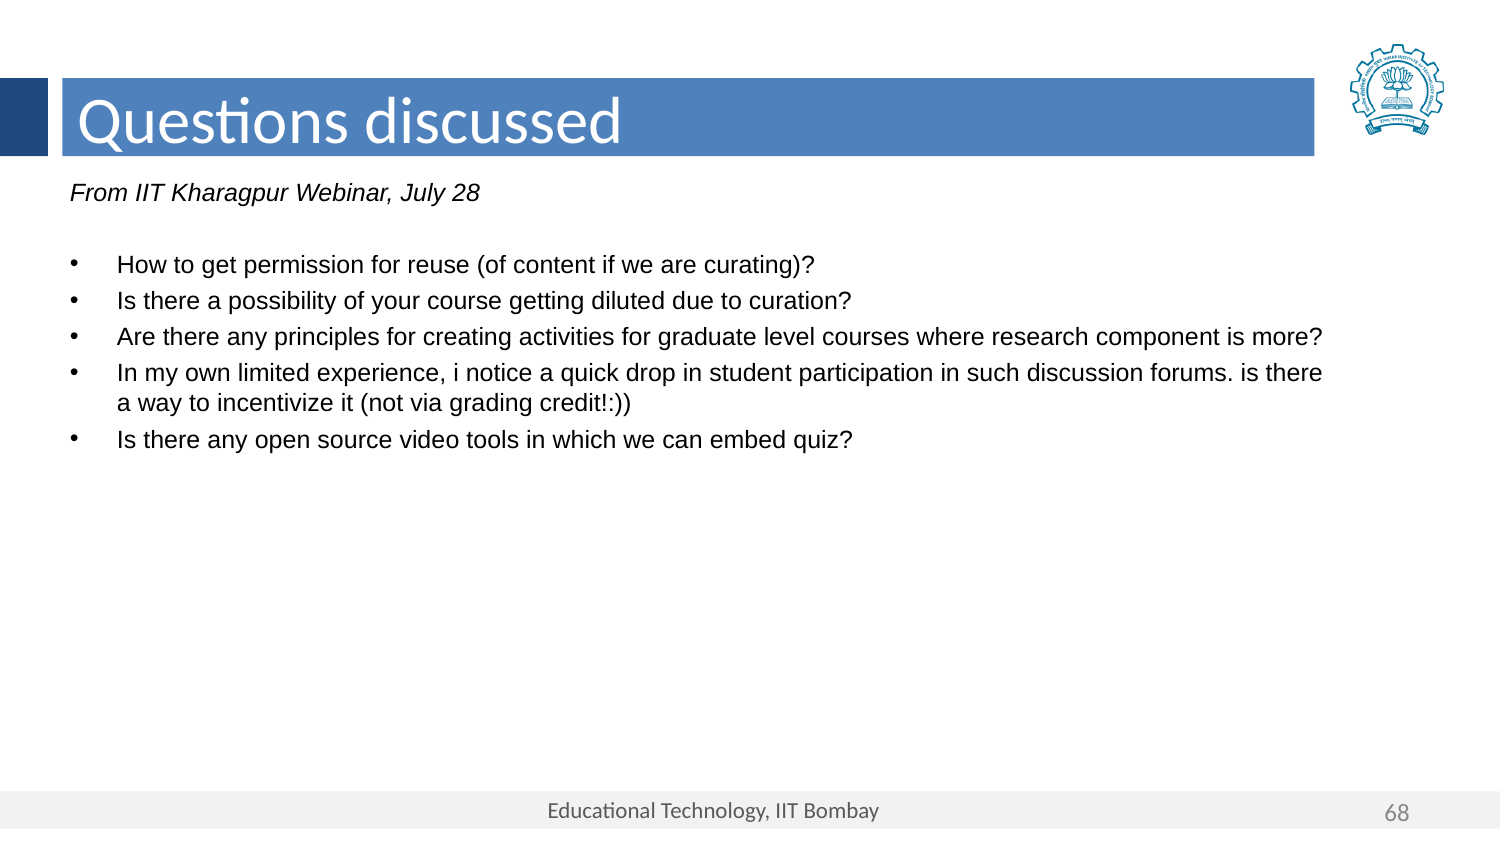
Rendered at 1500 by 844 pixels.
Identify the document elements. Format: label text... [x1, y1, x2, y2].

list Questions discussed [62, 78, 1288, 156]
picture [1374, 126, 1420, 135]
text_box From IIT Kharagpur Webinar, July 28 How to get permission for reuse (of content if we are curating)? Is there a possibility of your course getting diluted due to curation? Are there any principles for creating activities for graduate level courses where research component is more? In my own limited experience, i notice a quick drop in student participation in such discussion forums. is there a way to incentivize it (not via grading credit!:)) Is there any open source video tools in which we can embed quiz? [62, 168, 1332, 778]
picture [1350, 44, 1444, 135]
slide_number 68 [1332, 789, 1425, 835]
